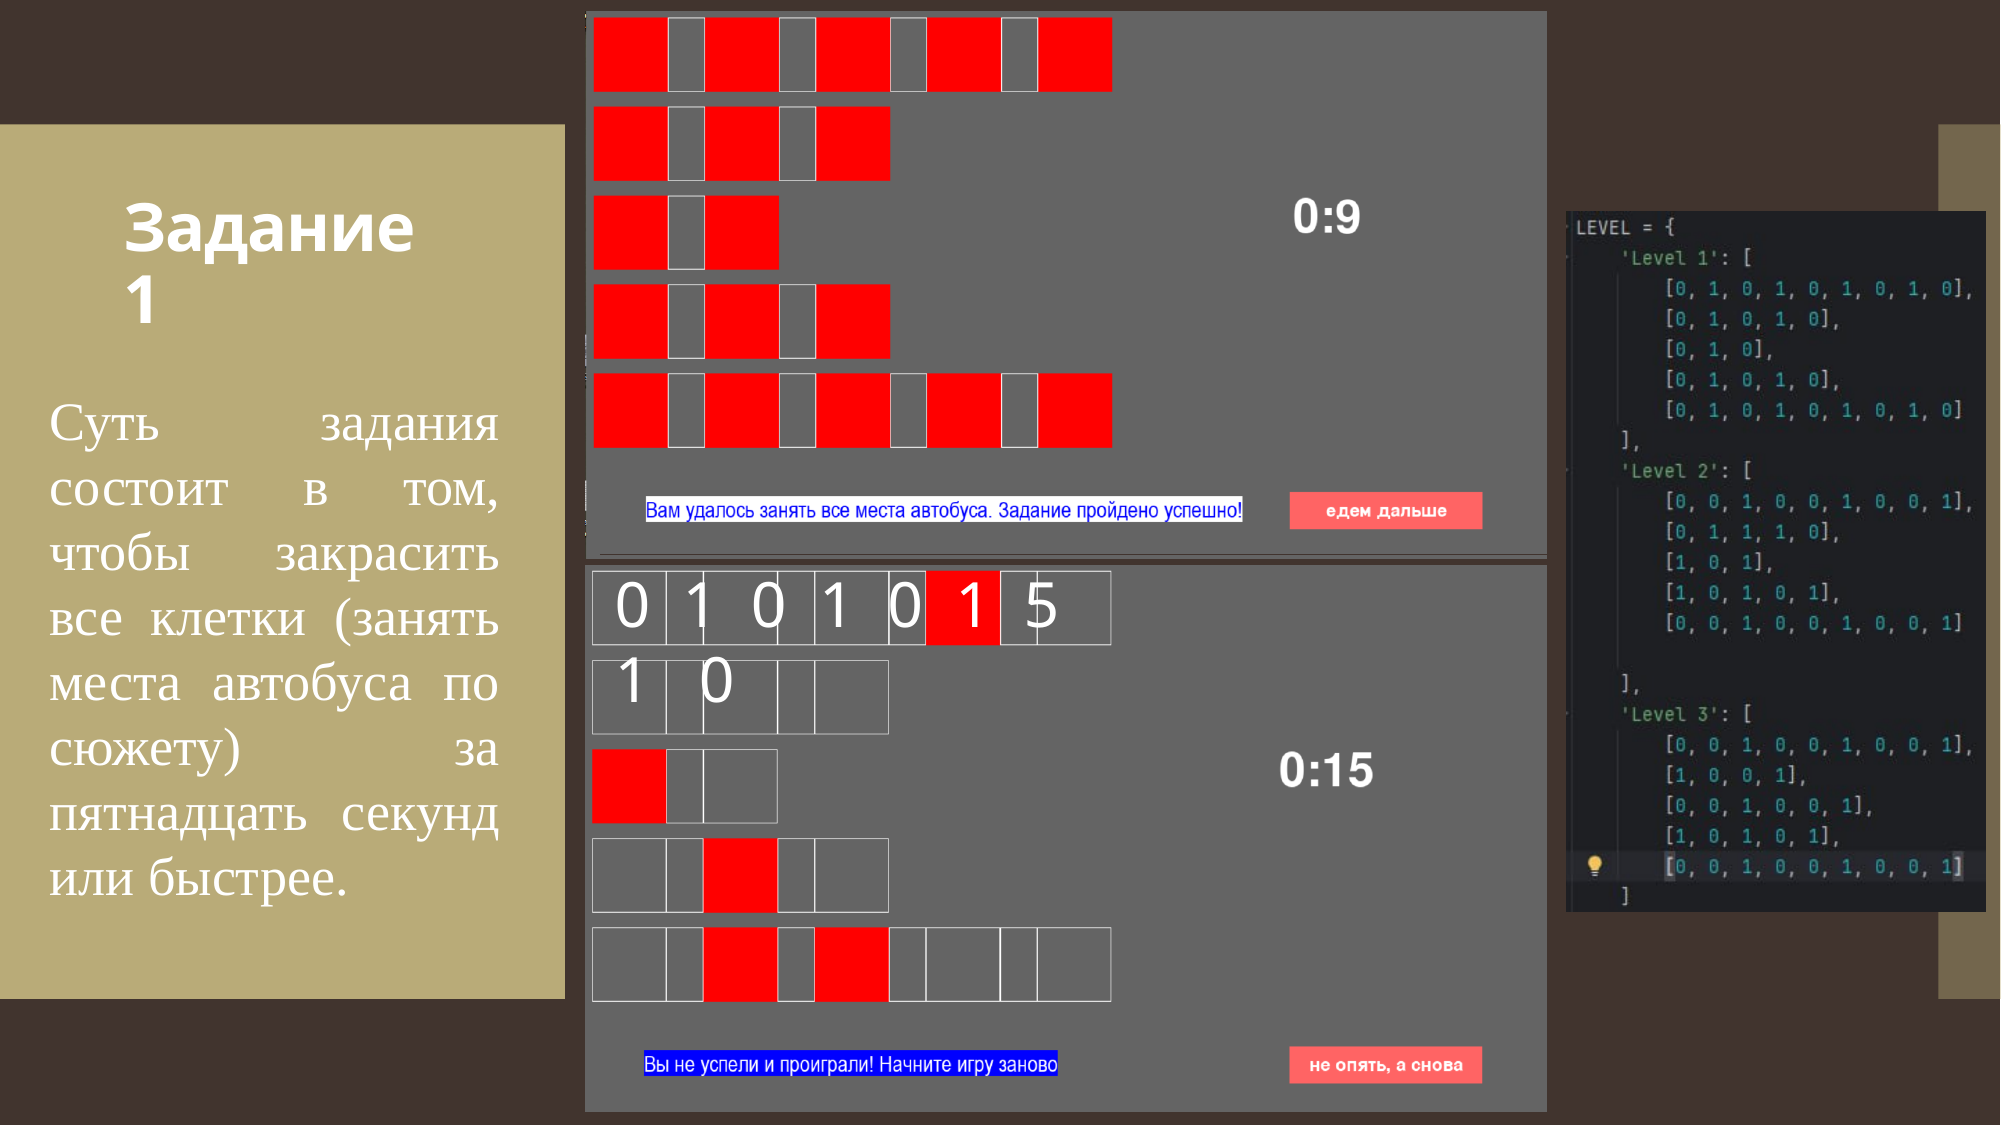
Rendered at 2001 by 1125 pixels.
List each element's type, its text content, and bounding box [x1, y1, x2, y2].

text_box 0 1 0 1 0 1 5 1 0 [599, 559, 1139, 565]
picture [584, 565, 1548, 1113]
text_box Задание 1 [108, 0, 460, 331]
picture [584, 11, 1548, 559]
picture [1566, 211, 1986, 912]
text_box Суть задания состоит в том, чтобы закрасить все клетки (занять места автобуса по сюжету) за пятнадцать секунд или быстрее. [34, 331, 516, 961]
